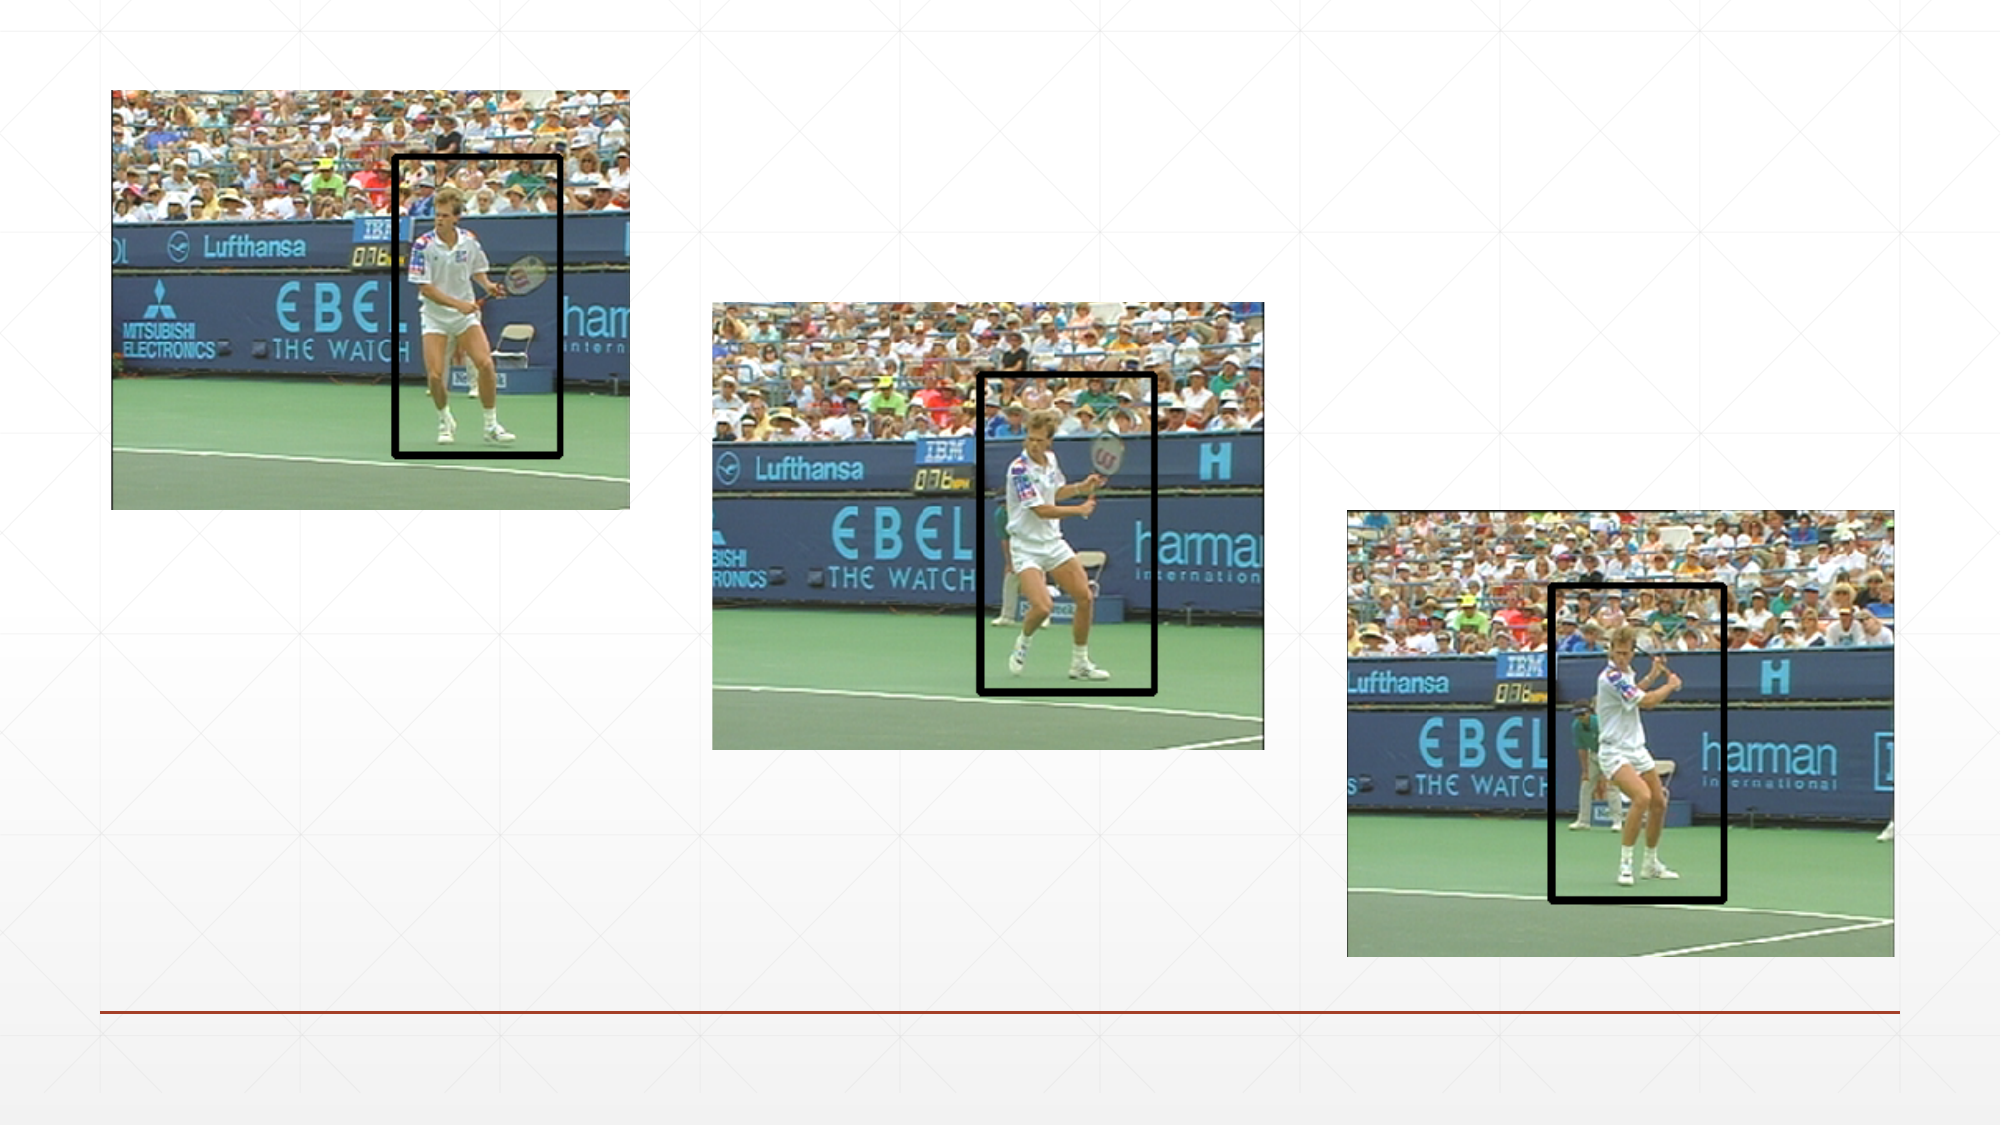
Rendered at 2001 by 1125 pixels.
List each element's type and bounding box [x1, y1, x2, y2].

picture [1347, 509, 1895, 957]
picture [712, 302, 1265, 750]
picture [111, 89, 630, 510]
